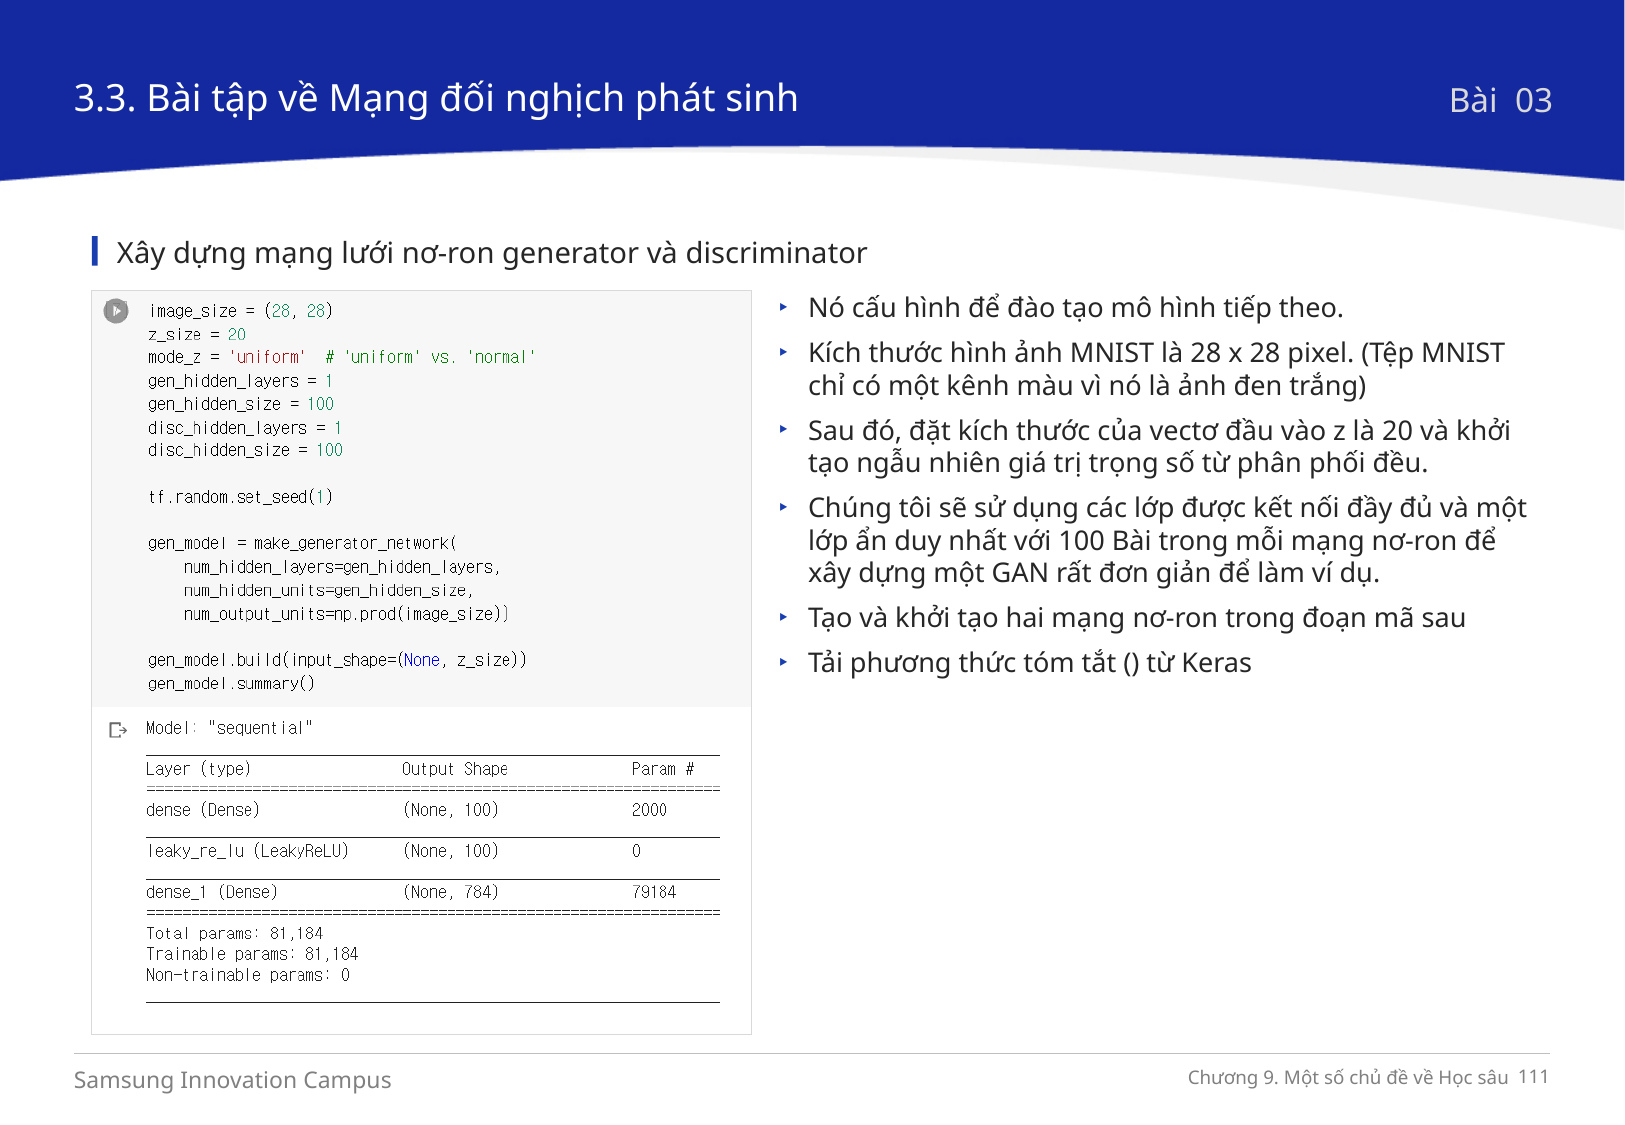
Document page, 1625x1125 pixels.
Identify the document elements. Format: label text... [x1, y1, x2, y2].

text_box Nó cấu hình để đào tạo mô hình tiếp theo. Kích thước hình ảnh MNIST là 28 x 28 pixel. (Tệp MNIST chỉ có một kênh màu vì nó là ảnh đen trắng) Sau đó, đặt kích thước của vectơ đầu vào z là 20 và khởi tạo ngẫu nhiên giá trị trọng số từ phân phối đều. Chúng tôi sẽ sử dụng các lớp được kết nối đầy đủ và một lớp ẩn duy nhất với 100 Bài trong mỗi mạng nơ-ron để xây dựng một GAN rất đơn giản để làm ví dụ. Tạo và khởi tạo hai mạng nơ-ron trong đoạn mã sau Tải phương thức tóm tắt () từ Keras [777, 278, 1554, 691]
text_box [91, 234, 1533, 270]
picture [0, 0, 1625, 1125]
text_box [73, 73, 1554, 120]
